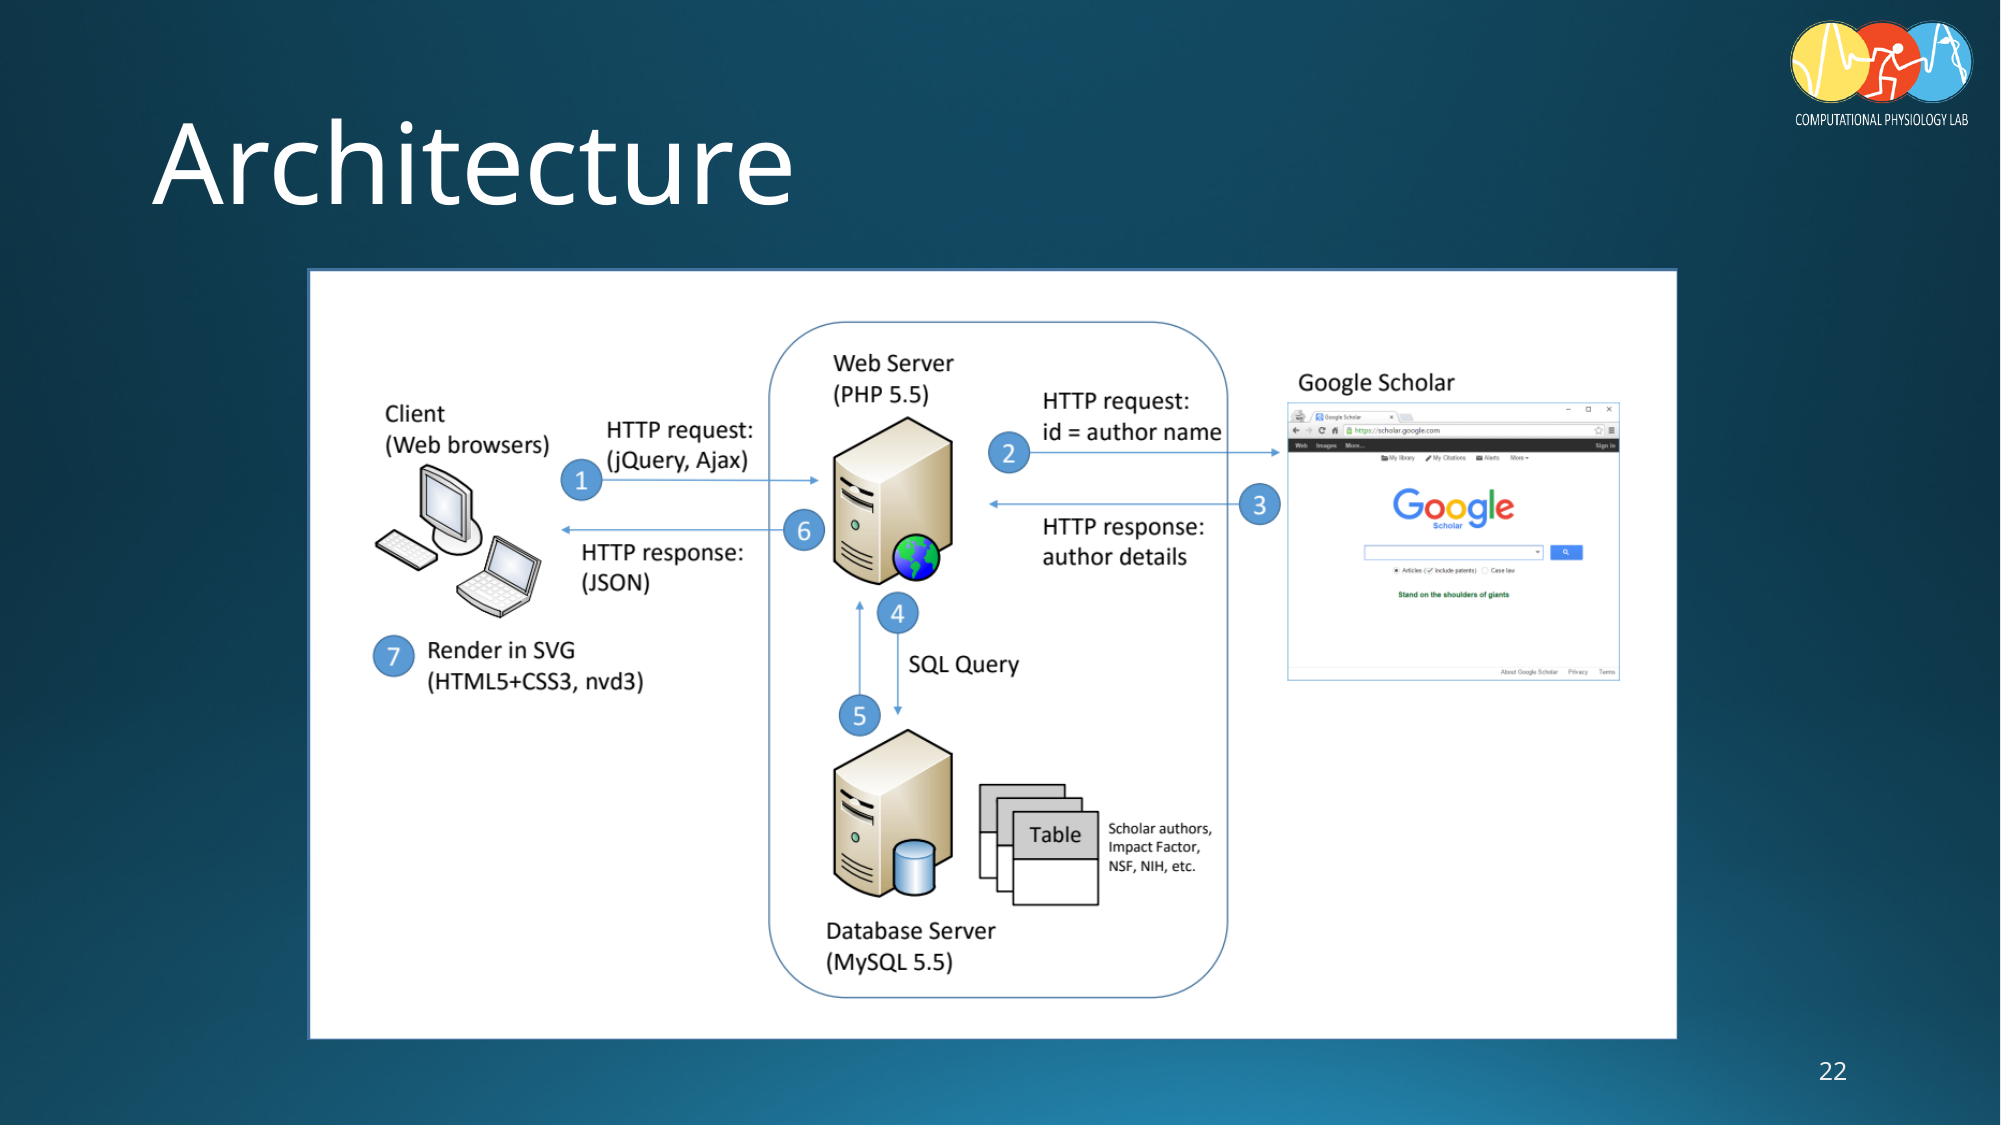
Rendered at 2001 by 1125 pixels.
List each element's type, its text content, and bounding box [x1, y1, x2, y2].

picture [0, 0, 2001, 1125]
slide_number 22 [1412, 1042, 1863, 1103]
title Architecture [137, 59, 1863, 278]
